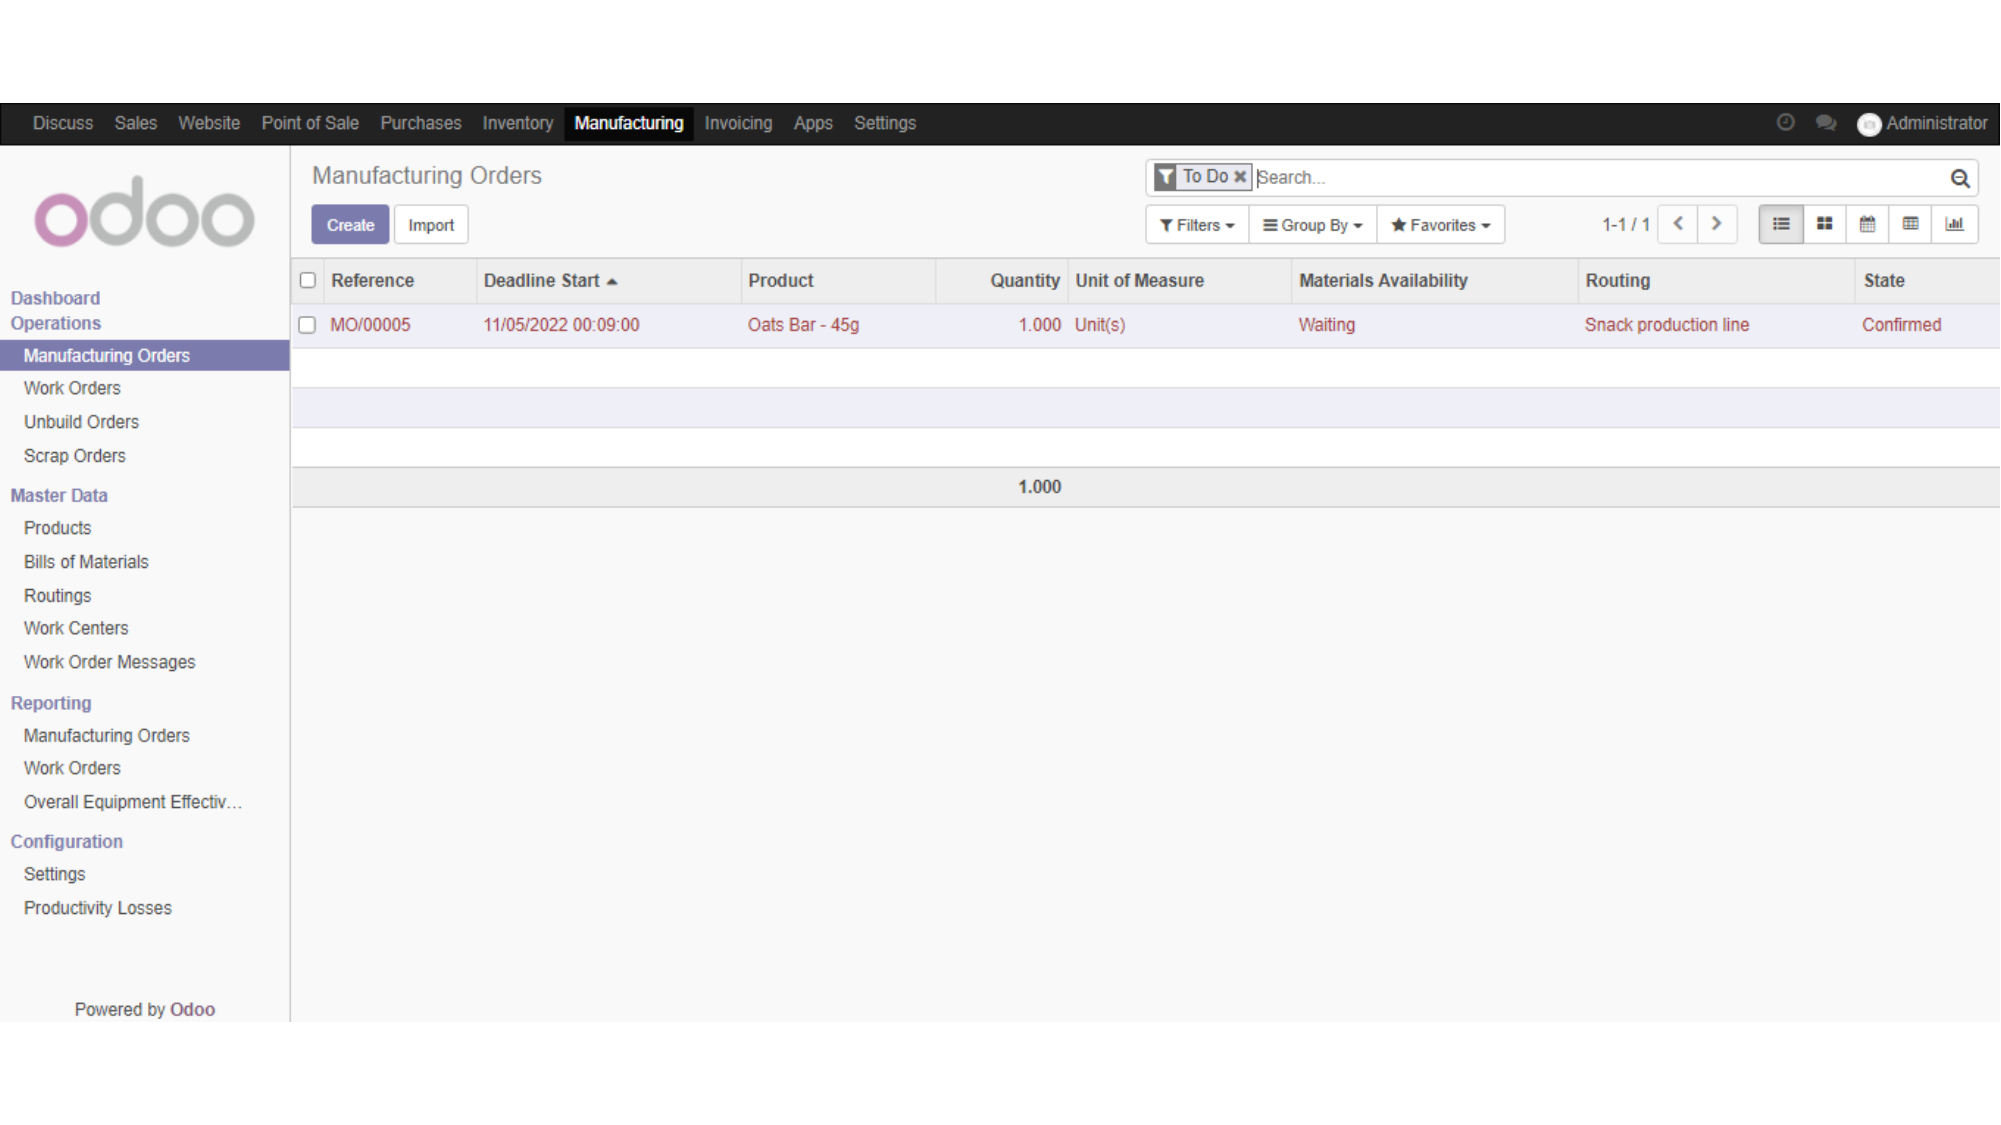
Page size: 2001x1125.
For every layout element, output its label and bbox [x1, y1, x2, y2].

picture [0, 103, 2000, 1022]
